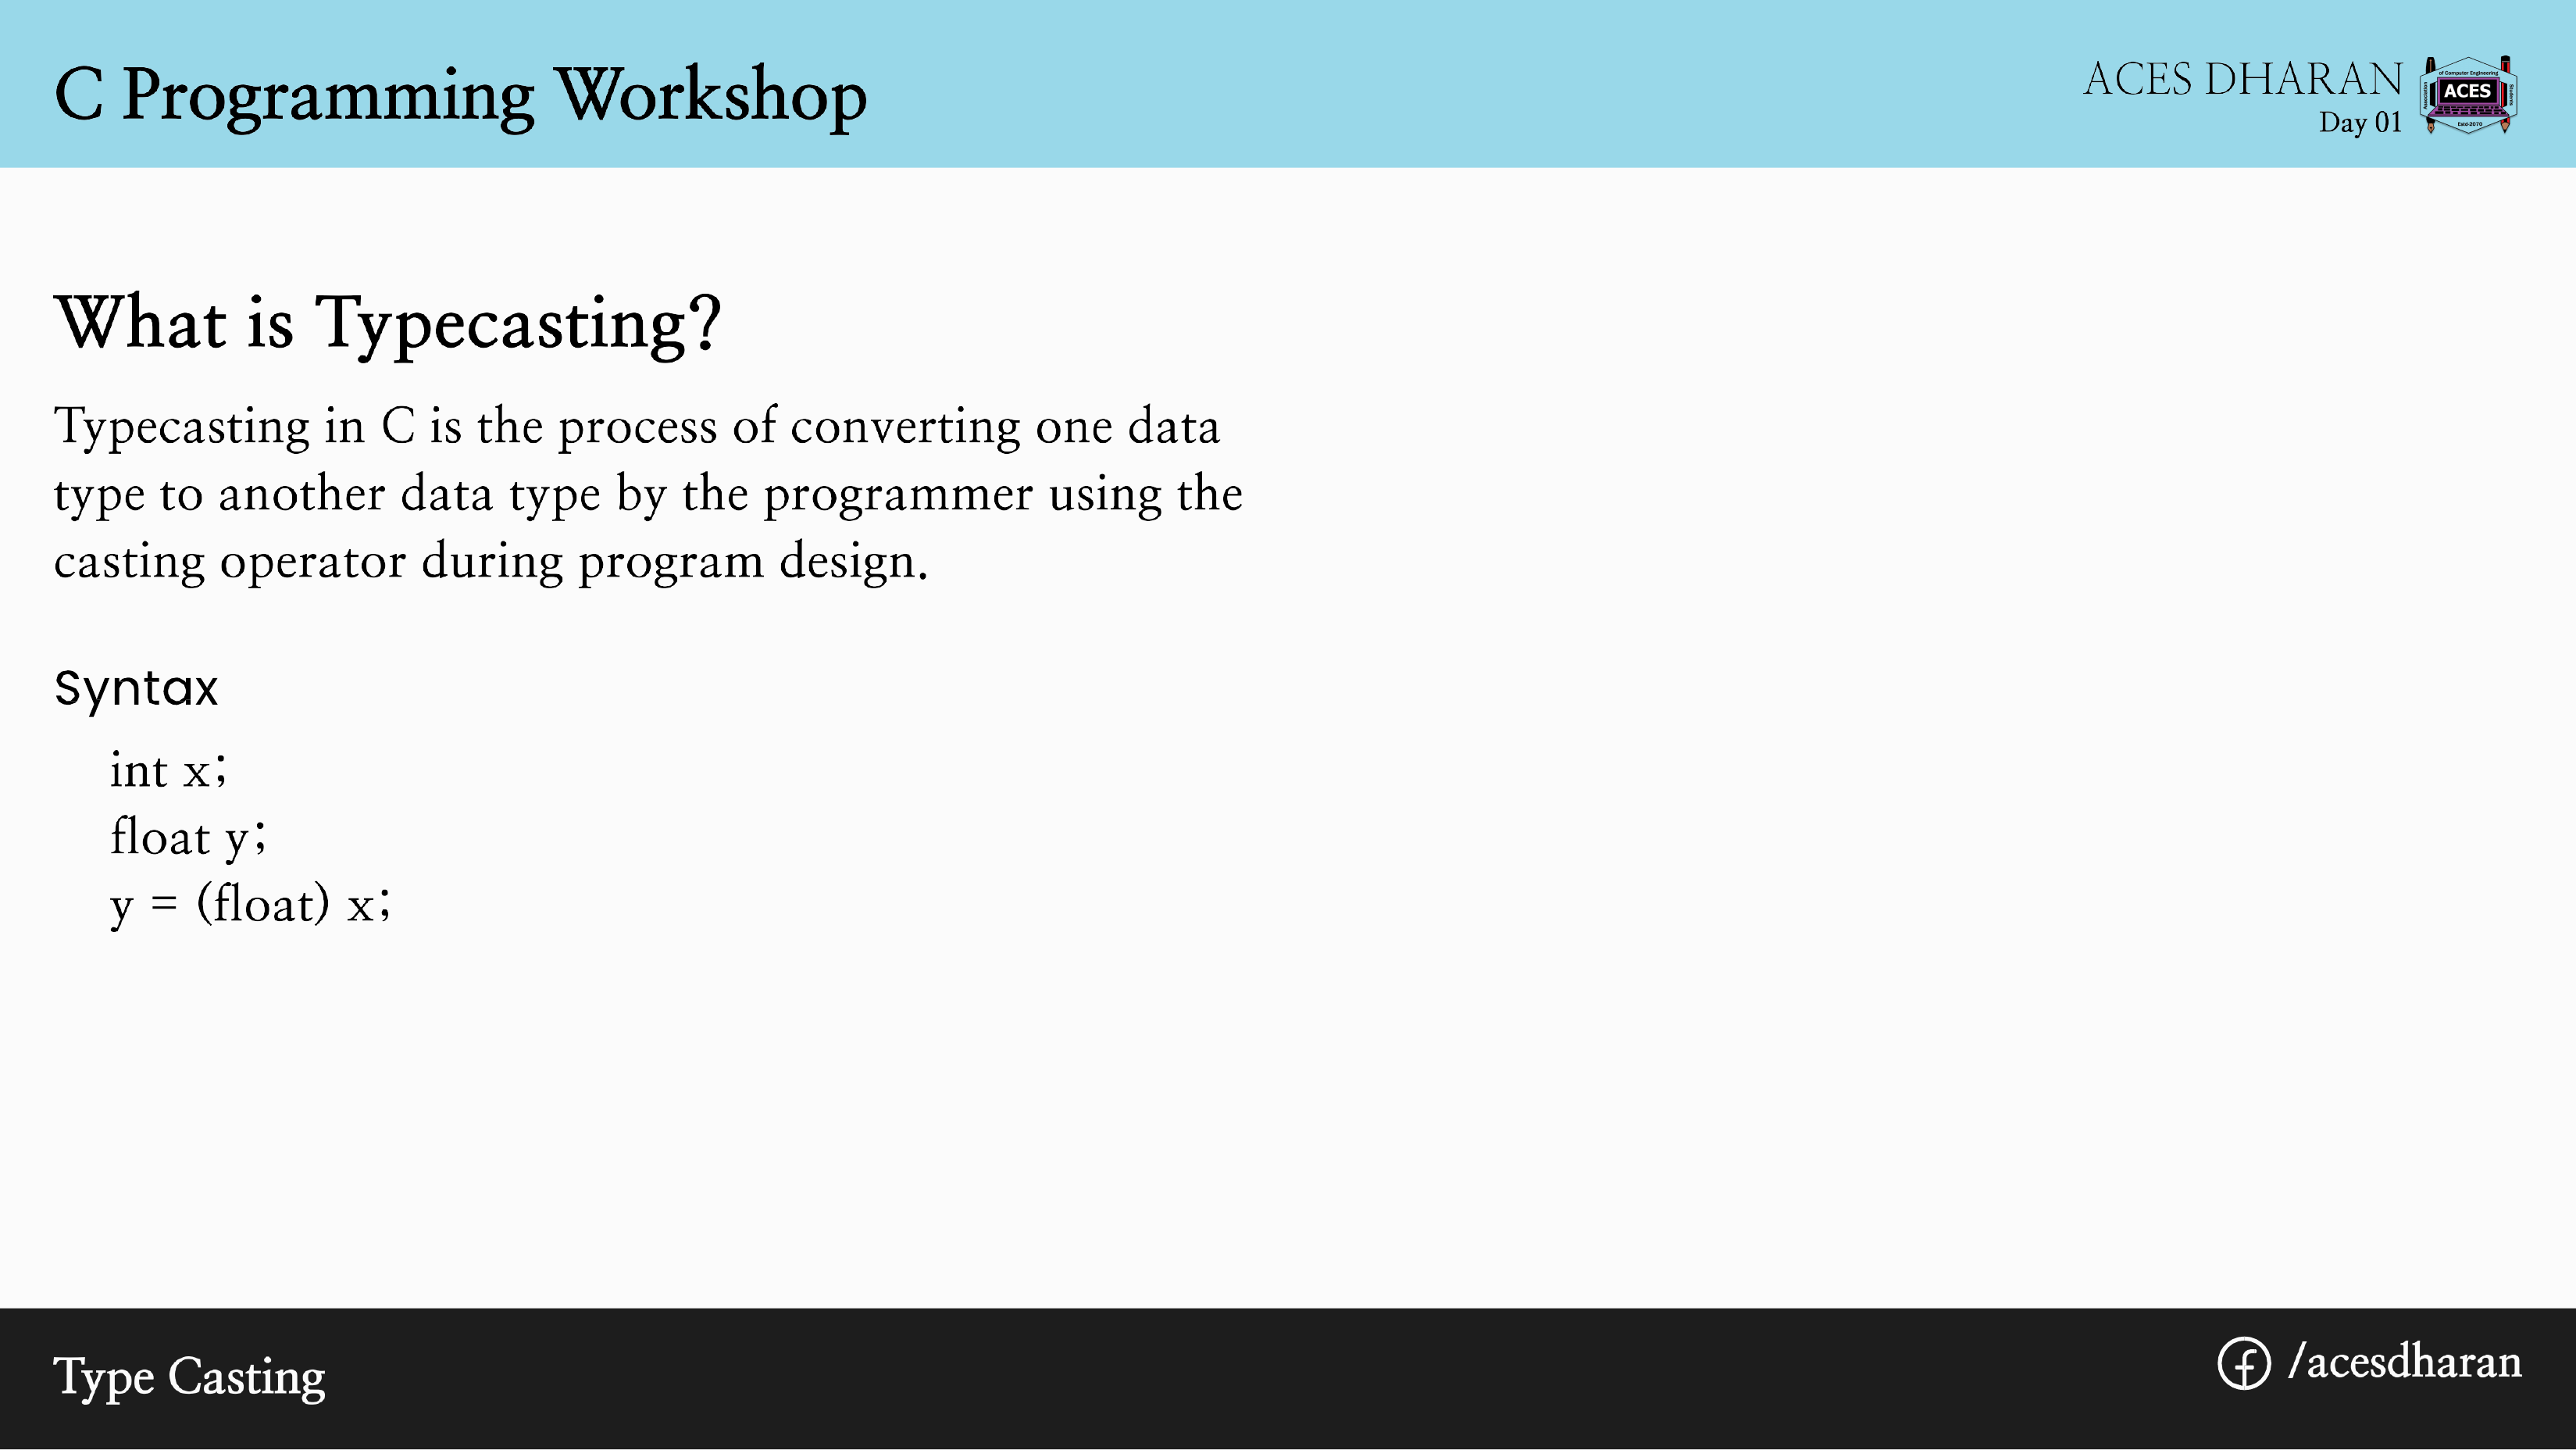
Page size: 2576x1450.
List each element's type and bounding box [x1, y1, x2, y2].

text_box [0, 0, 2576, 1450]
